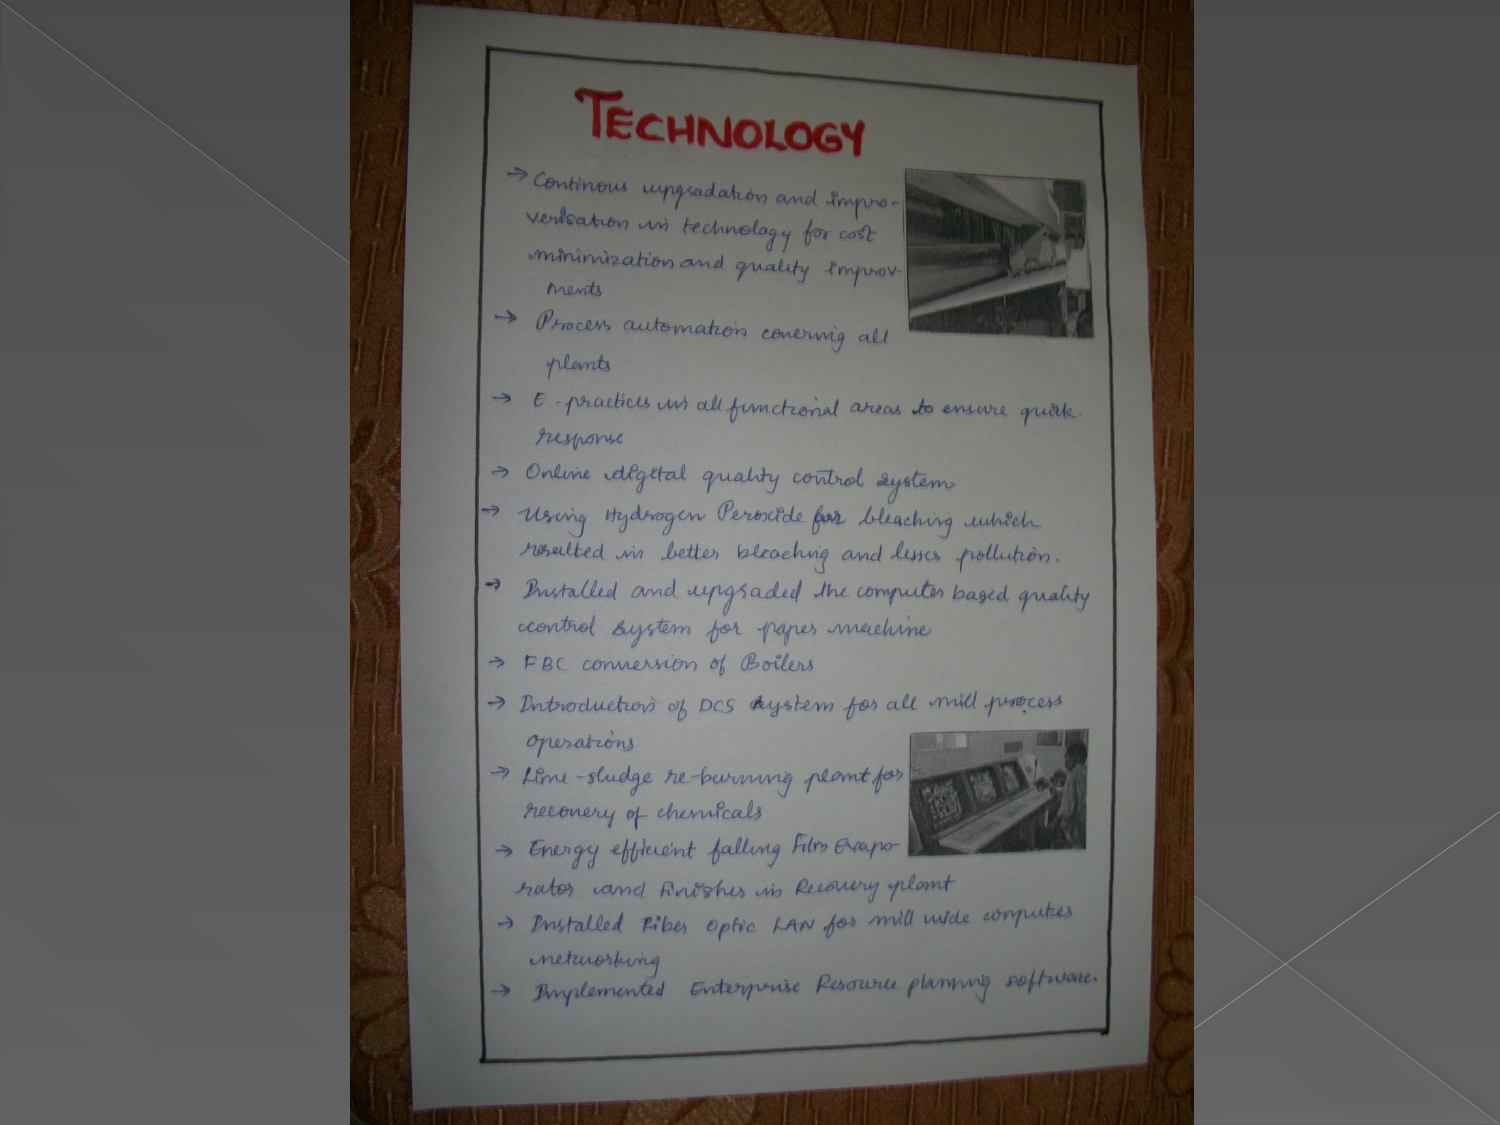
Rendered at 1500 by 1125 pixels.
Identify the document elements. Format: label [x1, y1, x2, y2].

picture [349, 0, 1194, 1125]
